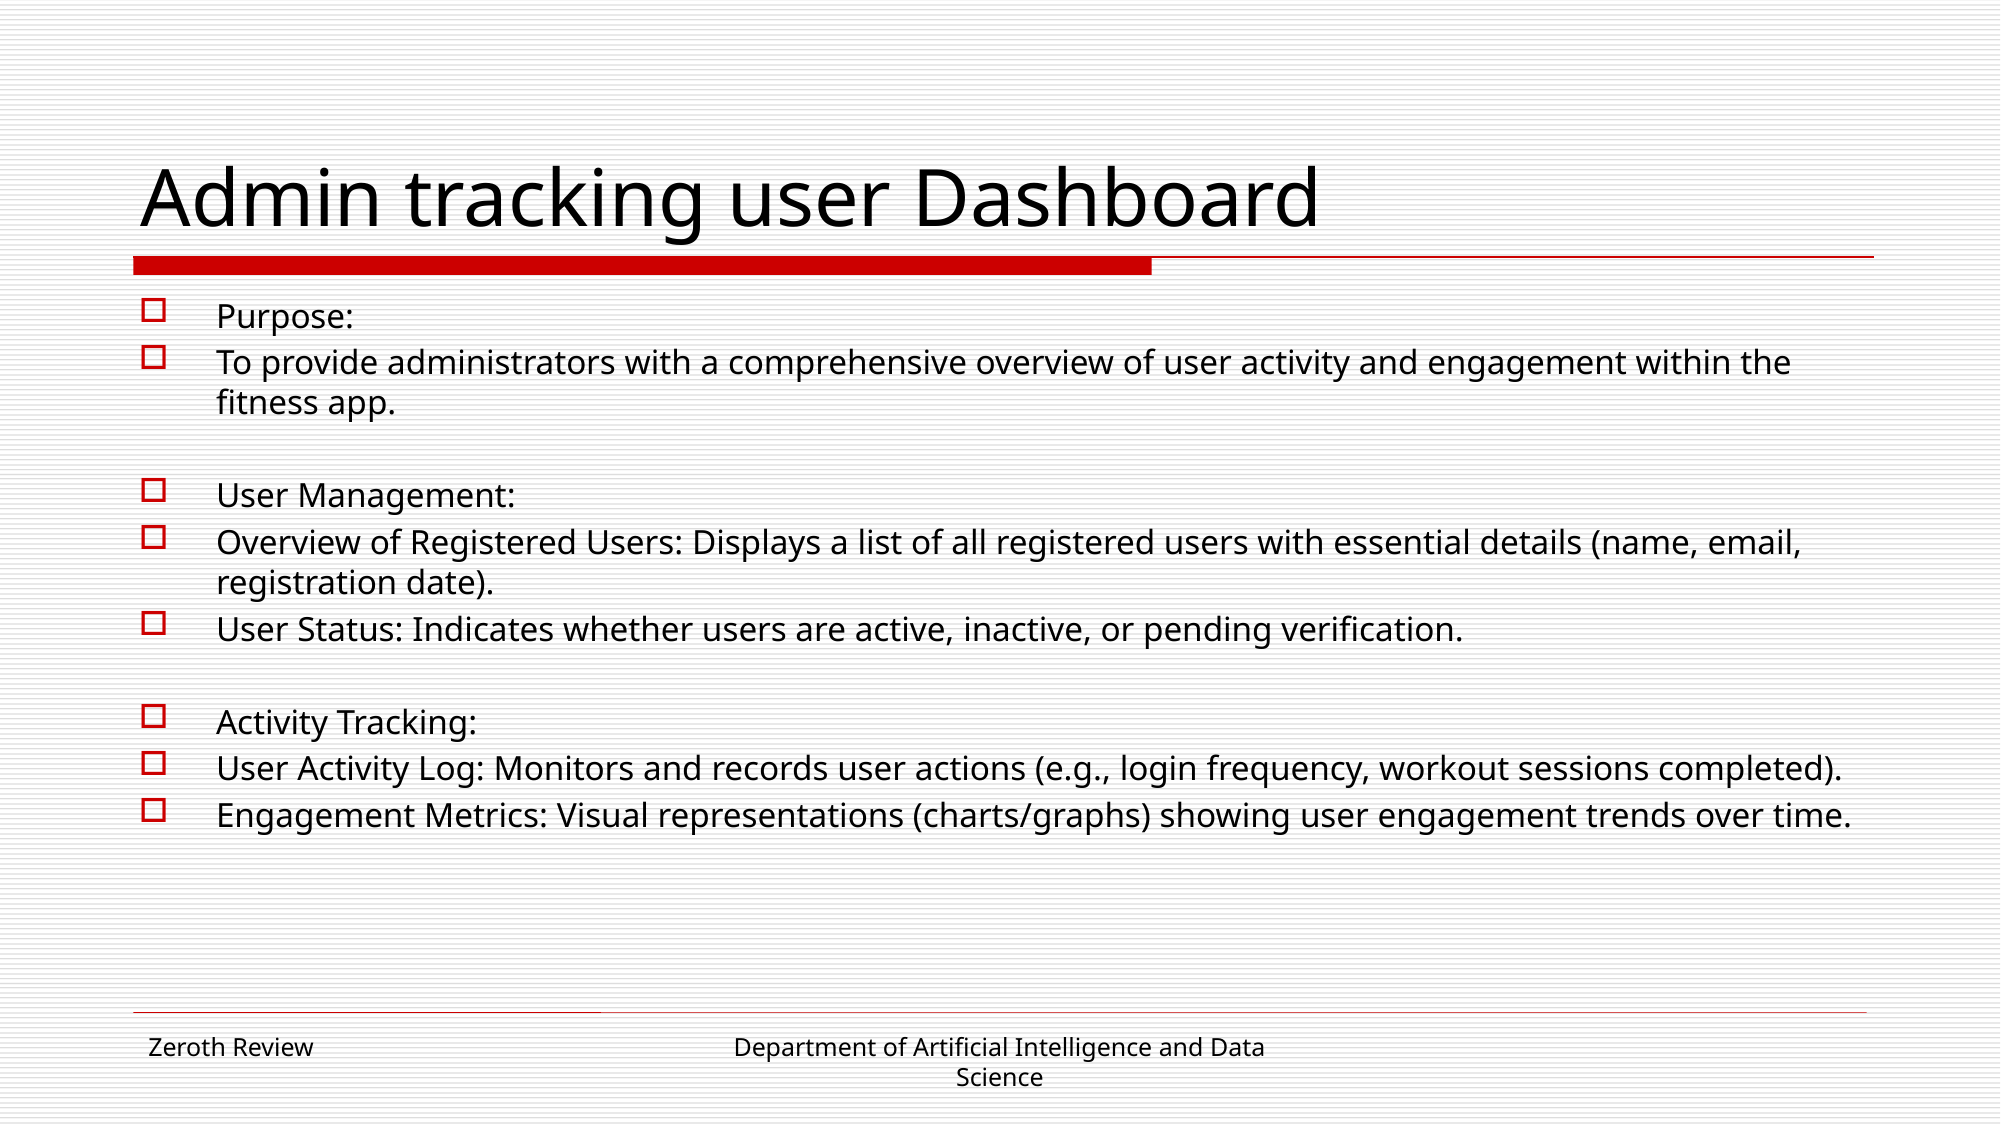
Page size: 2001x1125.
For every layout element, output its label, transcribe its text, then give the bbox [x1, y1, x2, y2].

footer Department of Artificial Intelligence and Data Science [683, 1024, 1317, 1103]
list Purpose: To provide administrators with a comprehensive overview of user activity and engagement within the fitness app. User Management: Overview of Registered Users: Displays a list of all registered users with essential details (name, email, registration date). User Status: Indicates whether users are active, inactive, or pending verification. Activity Tracking: User Activity Log: Monitors and records user actions (e.g., login frequency, workout sessions completed). Engagement Metrics: Visual representations (charts/graphs) showing user engagement trends over time. [123, 287, 1874, 988]
picture [0, 0, 2001, 1125]
title Admin tracking user Dashboard [125, 50, 1876, 250]
slide_number [1433, 1024, 1867, 1103]
slide_number Zeroth Review [133, 1024, 567, 1103]
